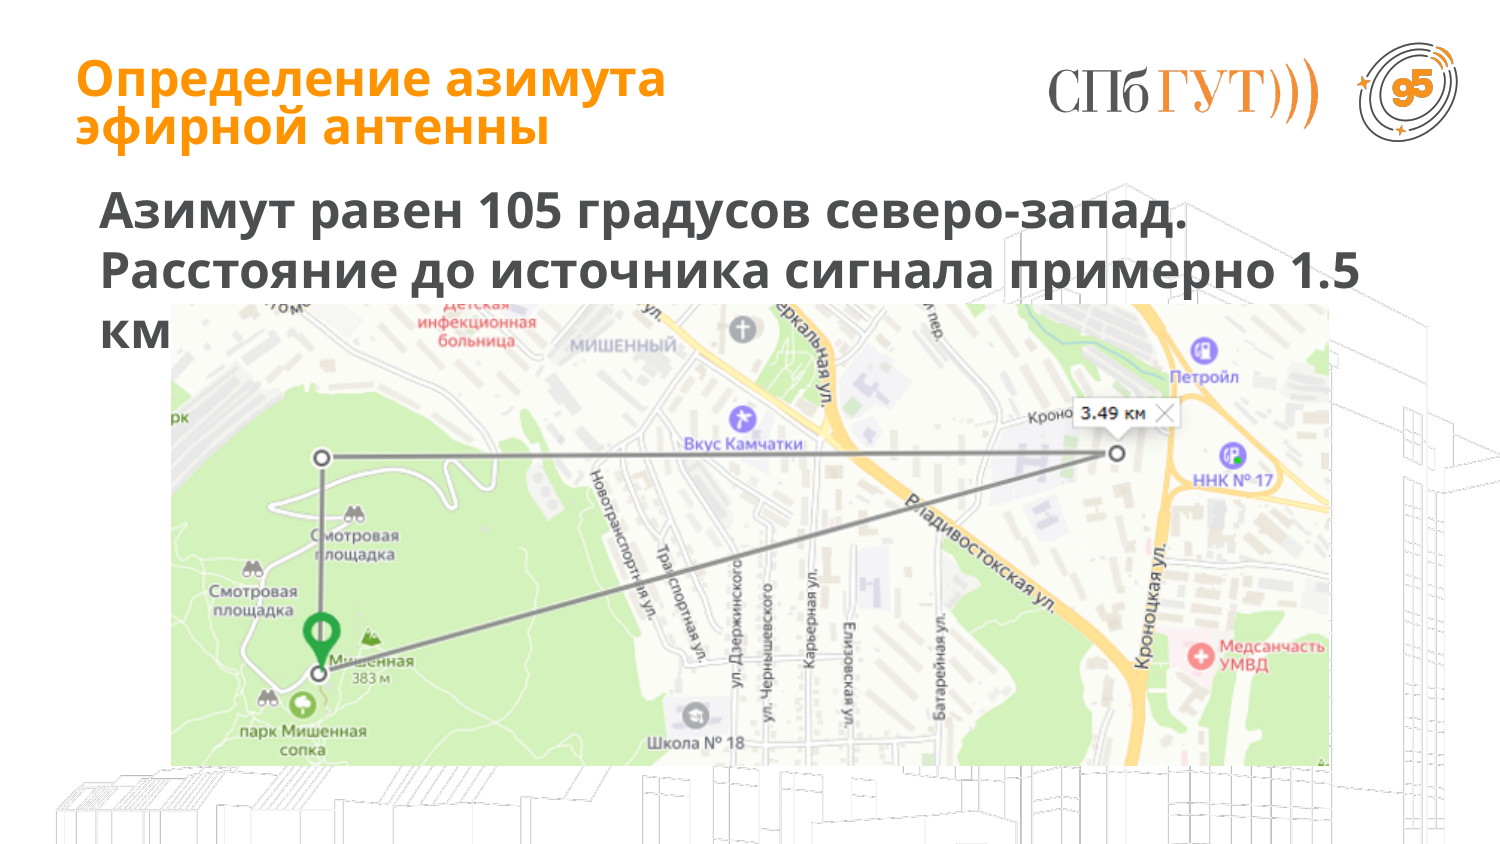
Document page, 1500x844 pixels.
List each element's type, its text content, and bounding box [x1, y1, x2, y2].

list Азимут равен 105 градусов северо-запад. Расстояние до источника сигнала примерно 1.5 км. [71, 174, 1429, 791]
picture [1100, 58, 1318, 129]
picture [170, 304, 1329, 766]
title Определение азимута эфирной антенны [72, 54, 1100, 129]
picture [1350, 37, 1464, 151]
picture [55, 183, 1500, 844]
